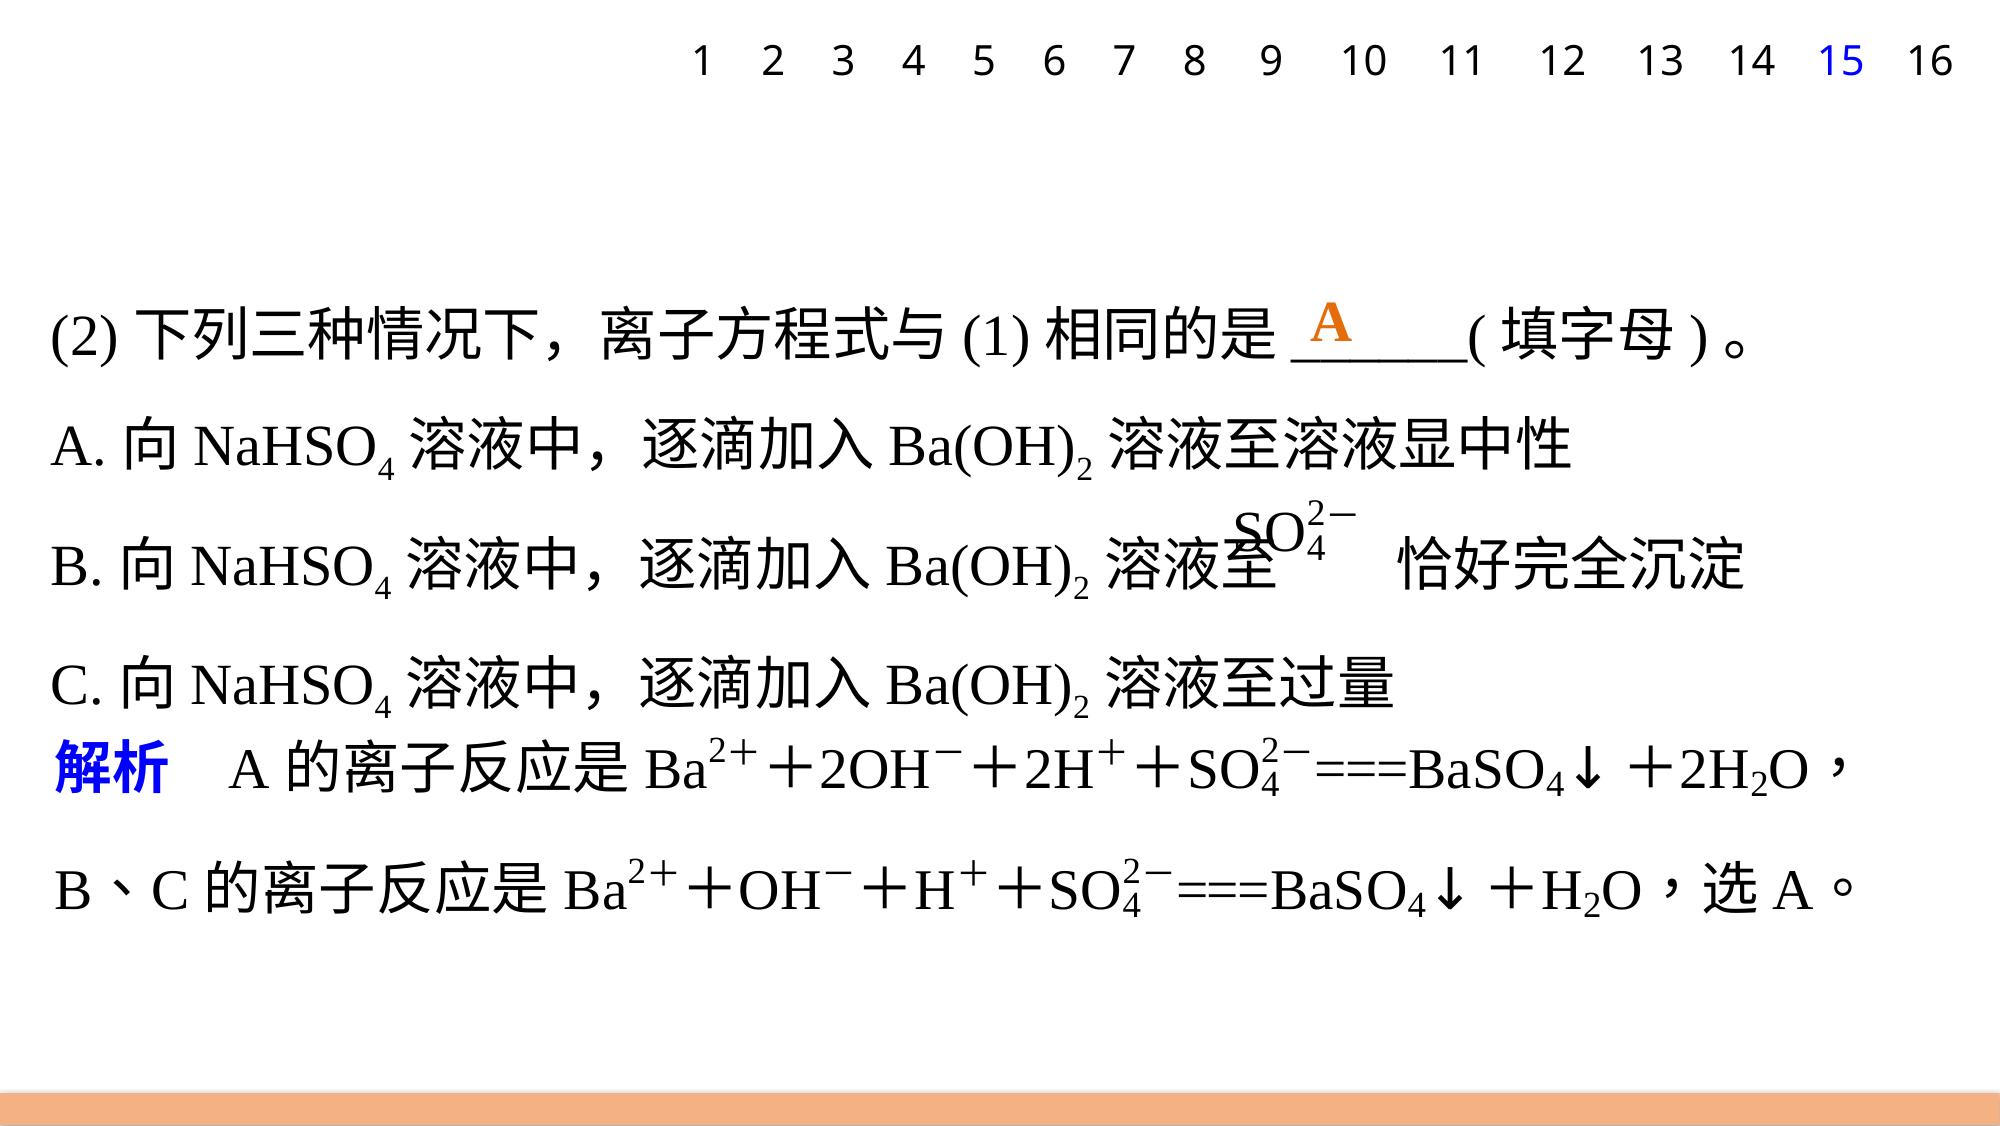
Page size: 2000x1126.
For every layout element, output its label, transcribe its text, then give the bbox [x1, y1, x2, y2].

text_box 16 [1890, 11, 1969, 106]
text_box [54, 728, 1960, 1024]
text_box 8 [1165, 11, 1225, 106]
text_box 2 [743, 11, 804, 106]
text_box 11 [1420, 11, 1506, 106]
text_box 15 [1801, 11, 1880, 106]
text_box 6 [1024, 11, 1084, 106]
text_box 14 [1712, 11, 1791, 106]
text_box (2)下列三种情况下，离子方程式与(1)相同的是______(填字母)。 A.向NaHSO4溶液中，逐滴加入Ba(OH)2溶液至溶液显中性 B.向NaHSO4溶液中，逐滴加入Ba(OH)2溶液至 恰好完全沉淀 C.向NaHSO4溶液中，逐滴加入Ba(OH)2溶液至过量 [36, 255, 1946, 734]
text_box [0, 1092, 2000, 1126]
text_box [1232, 483, 1406, 594]
text_box 3 [814, 11, 874, 106]
text_box 13 [1619, 11, 1702, 106]
text_box 9 [1235, 11, 1308, 106]
text_box 5 [954, 11, 1014, 106]
text_box A [1295, 276, 1368, 361]
text_box 7 [1095, 11, 1155, 106]
text_box 12 [1516, 11, 1609, 106]
text_box 4 [884, 11, 944, 106]
text_box 1 [673, 11, 733, 106]
text_box 10 [1318, 11, 1409, 106]
